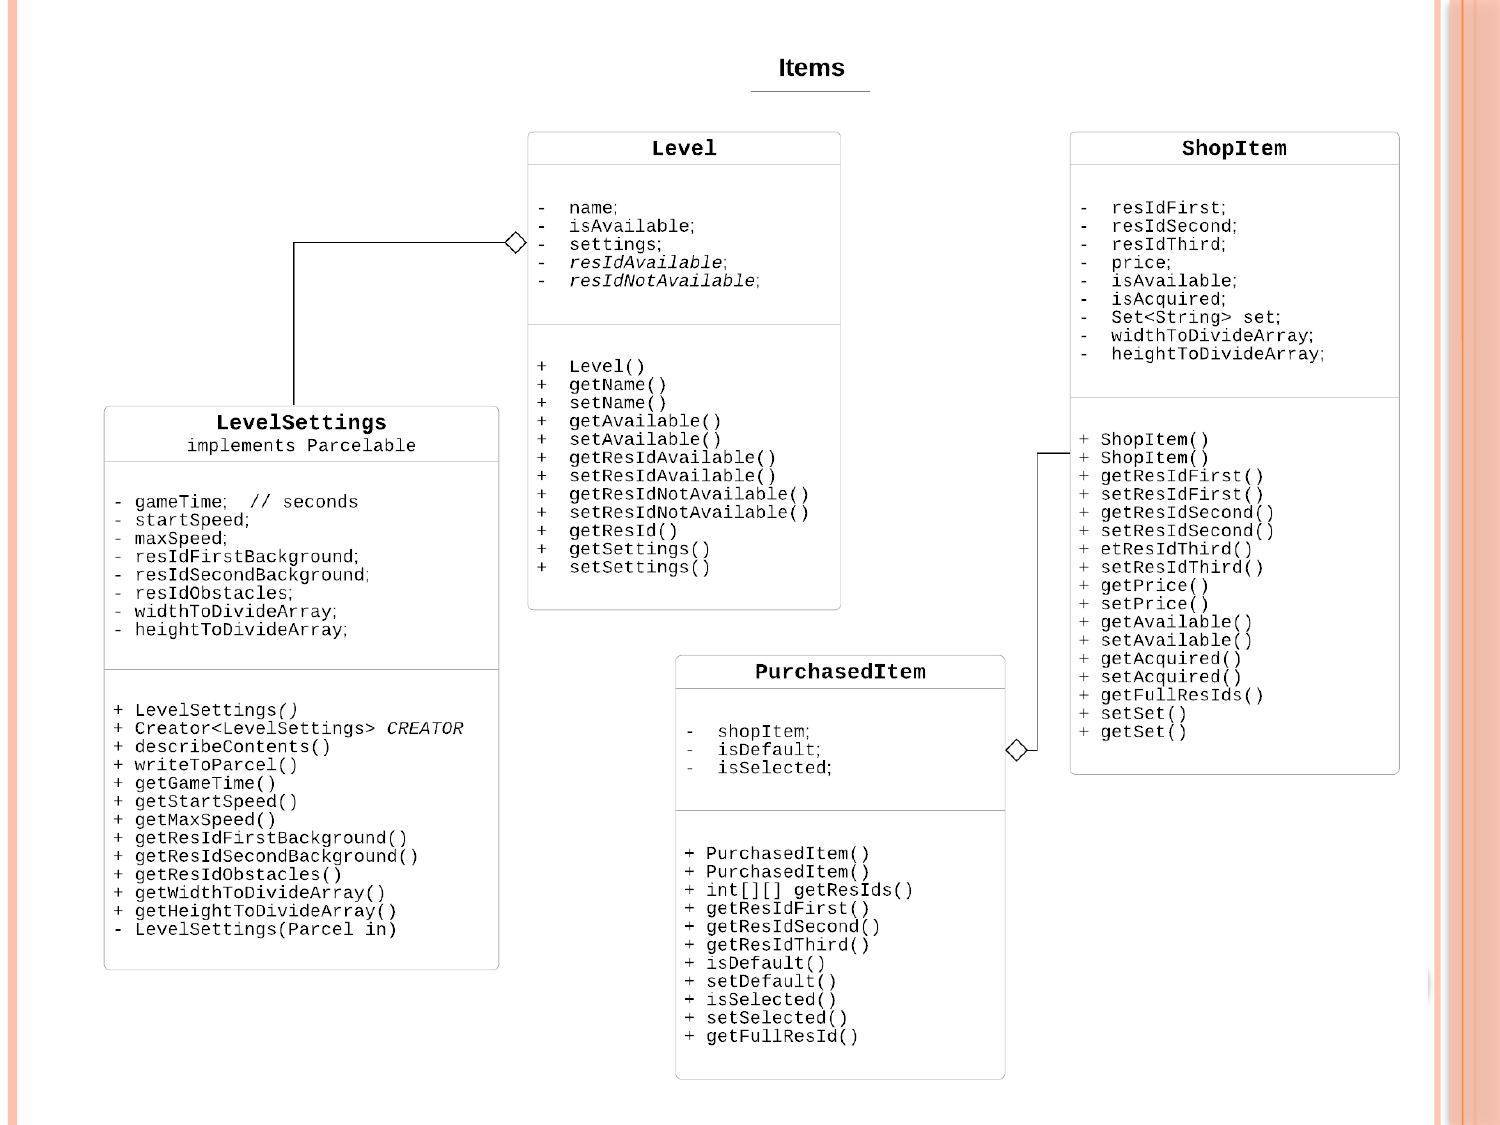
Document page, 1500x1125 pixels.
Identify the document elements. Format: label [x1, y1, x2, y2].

picture [87, 17, 1428, 1108]
